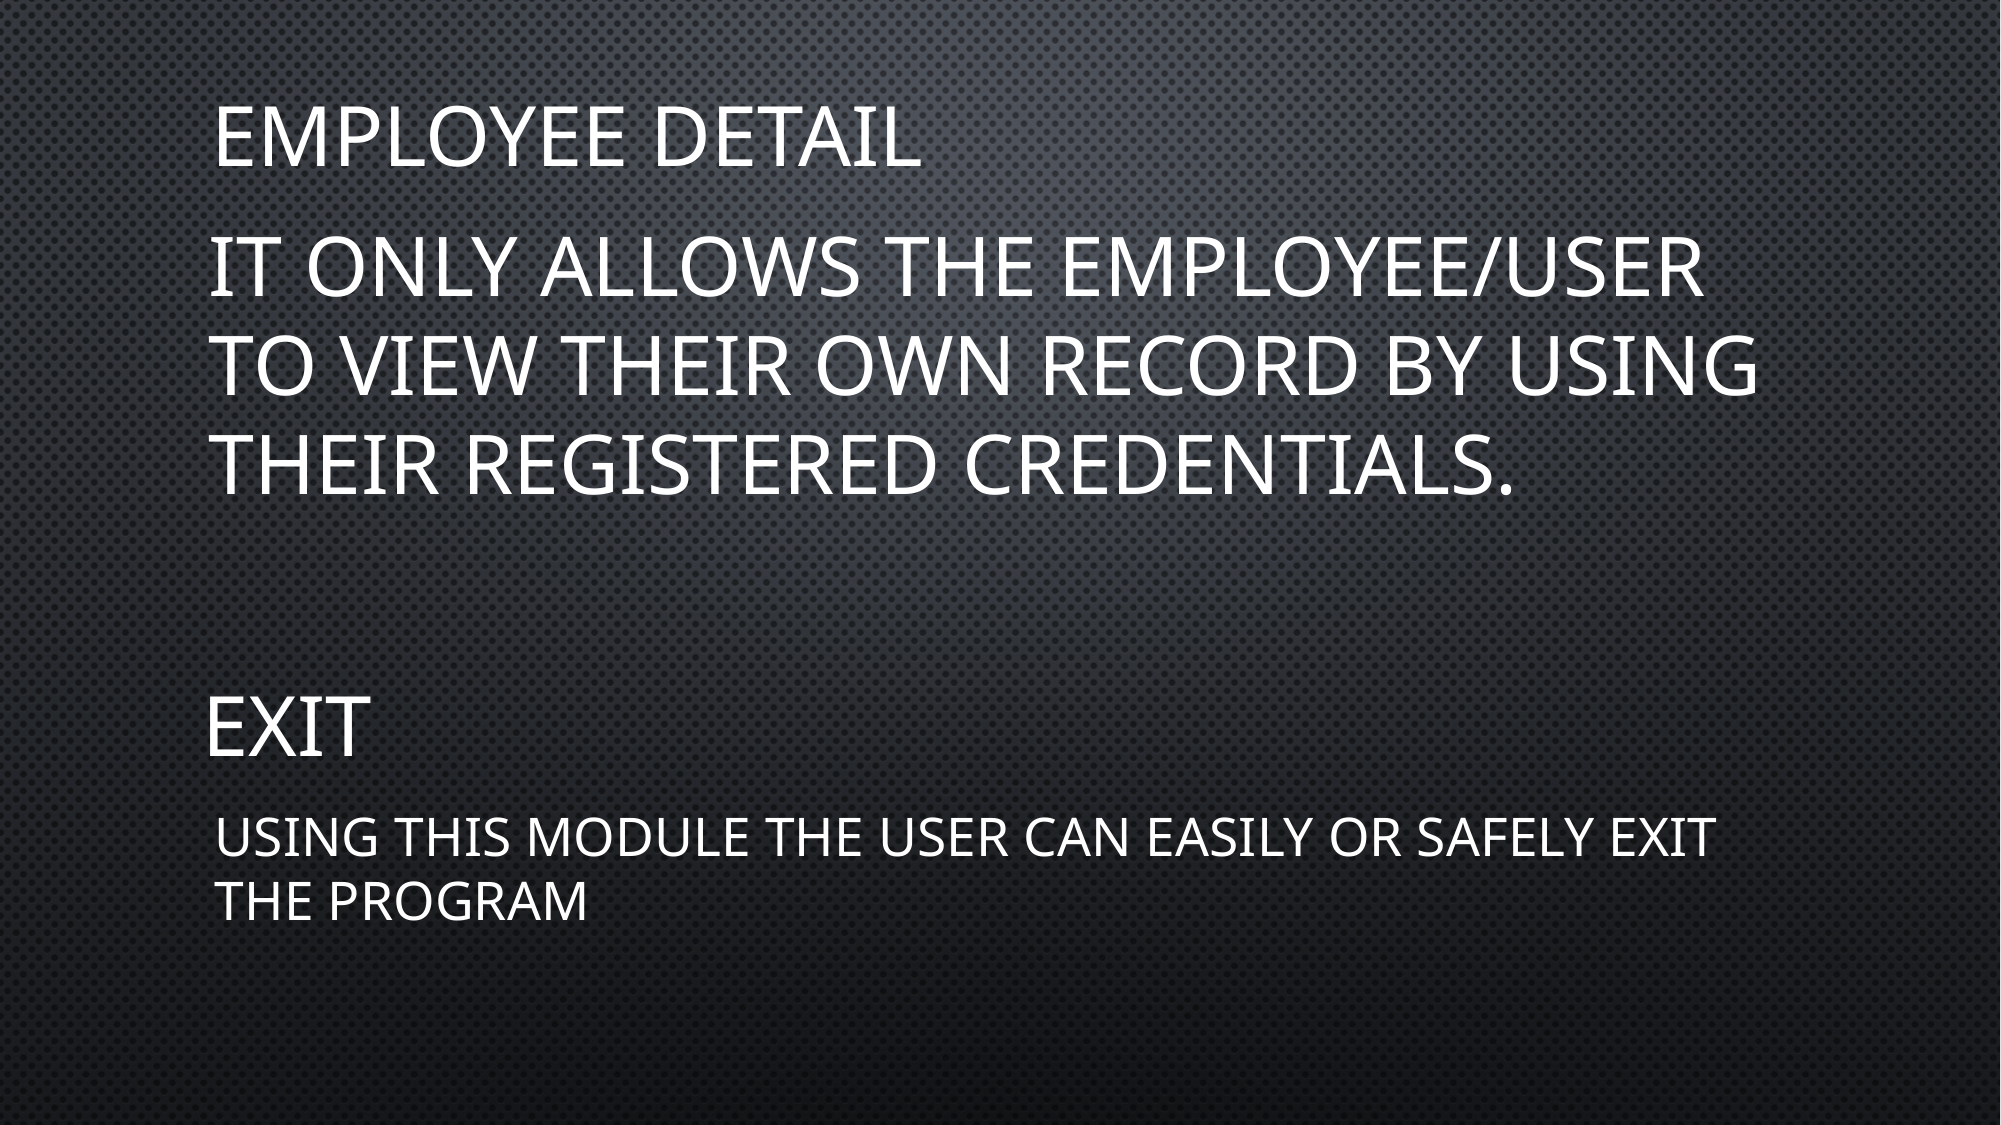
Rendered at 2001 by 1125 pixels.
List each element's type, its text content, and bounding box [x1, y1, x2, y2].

title Exit [187, 646, 1813, 800]
text_box Using this module the user can easily or safely exit the program [199, 758, 1825, 941]
text_box Employee detail [196, 56, 1822, 211]
list It only allows the employee/user to view their own record by using their registered credentials. [194, 205, 1820, 520]
